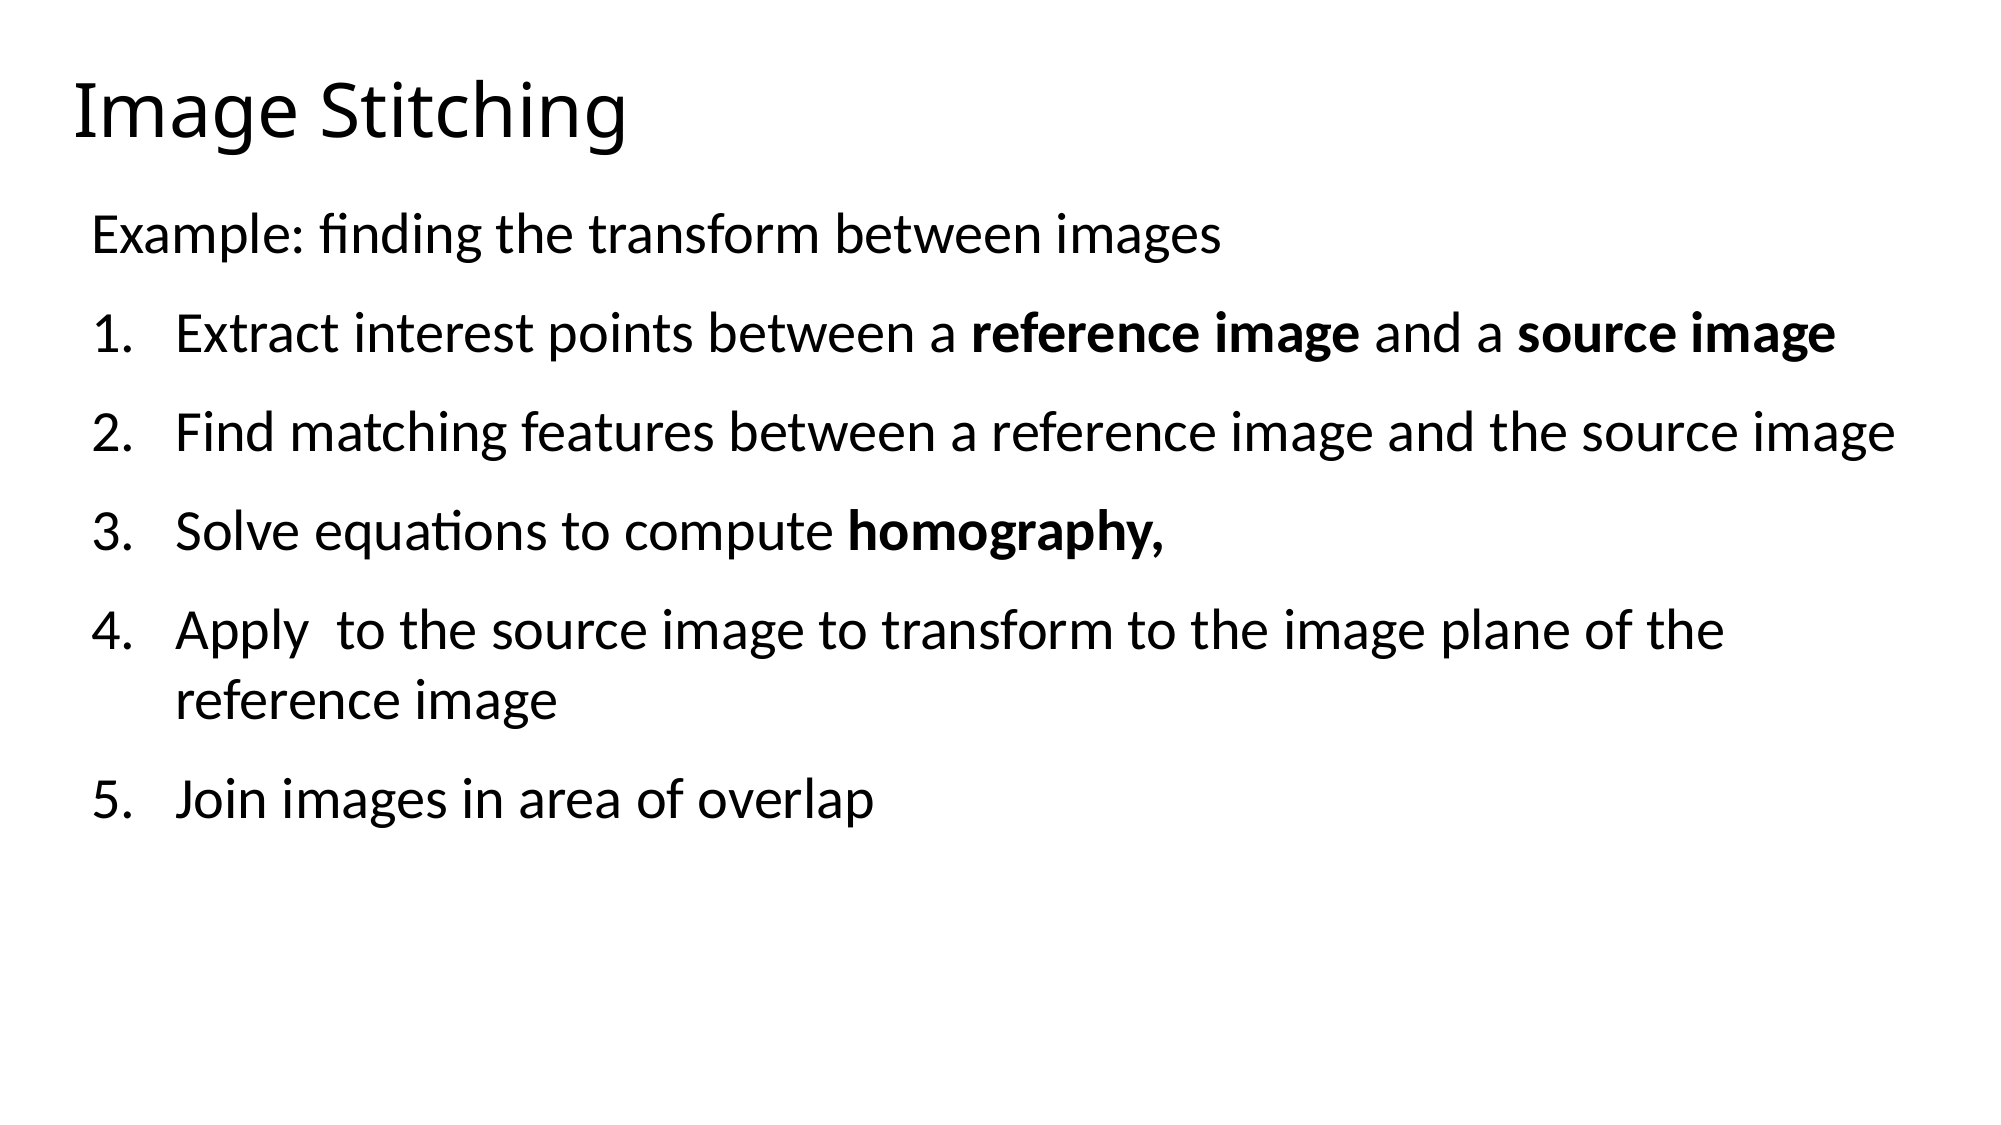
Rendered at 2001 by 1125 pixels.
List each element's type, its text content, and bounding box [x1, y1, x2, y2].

title Image Stitching [0, 0, 1953, 161]
